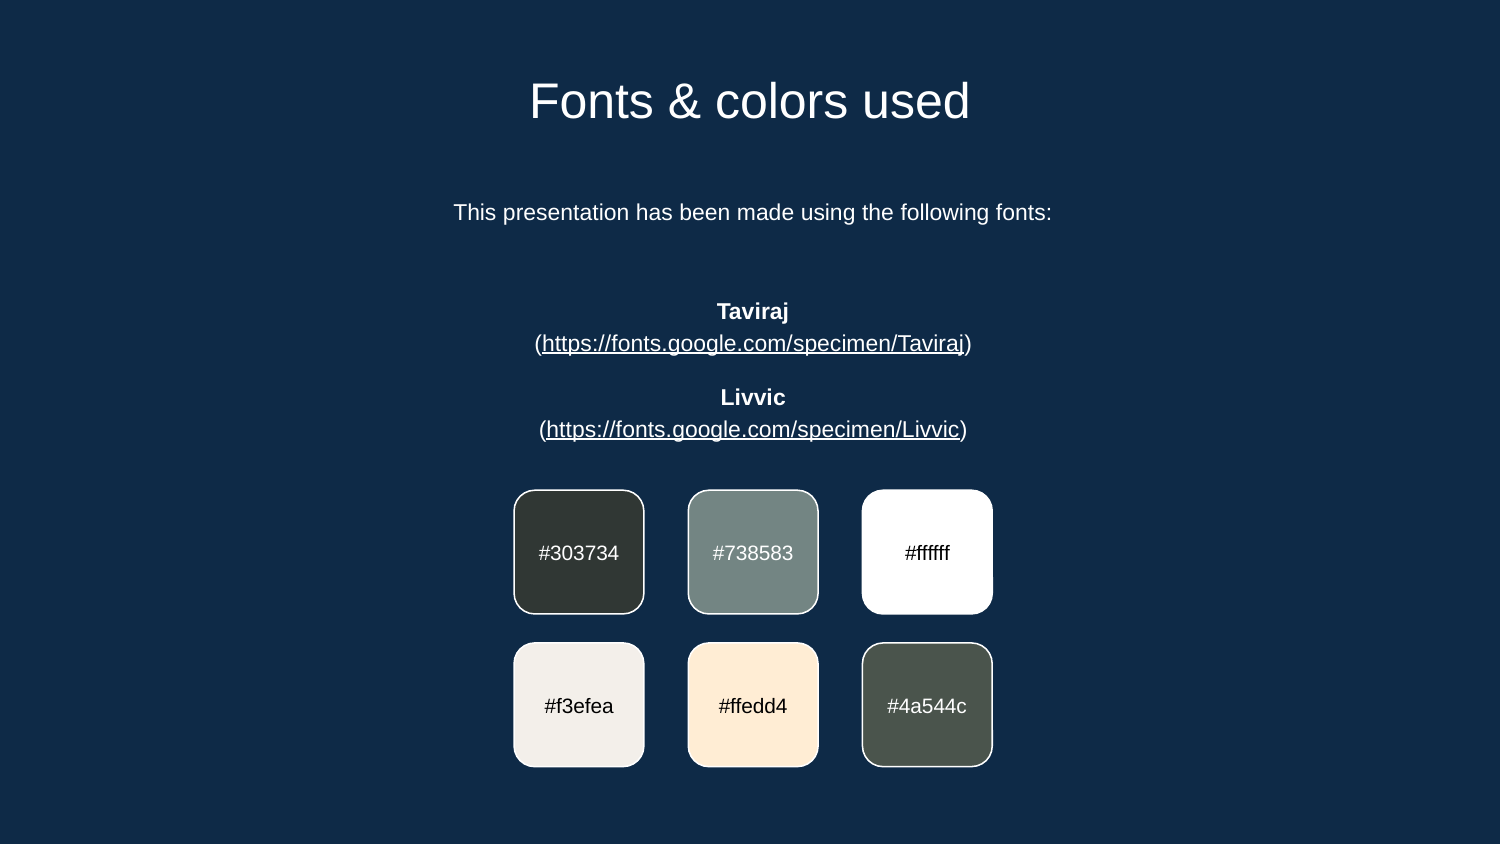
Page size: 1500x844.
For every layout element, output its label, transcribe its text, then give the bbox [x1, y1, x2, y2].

text_box [514, 490, 644, 515]
text_box [862, 741, 993, 767]
text_box #ffedd4 [688, 668, 819, 741]
text_box #738583 [688, 515, 819, 589]
text_box #ffffff [862, 515, 993, 589]
text_box #4a544c [862, 668, 993, 741]
text_box [688, 589, 819, 614]
text_box #f3efea [514, 668, 644, 741]
text_box [514, 589, 644, 614]
text_box [514, 642, 644, 668]
text_box [862, 490, 993, 515]
title Fonts & colors used [171, 53, 1328, 133]
text_box [514, 741, 644, 767]
text_box [688, 741, 819, 767]
text_box This presentation has been made using the following fonts: [175, 178, 1332, 251]
text_box [688, 642, 819, 668]
text_box [862, 642, 993, 668]
text_box Taviraj (https://fonts.google.com/specimen/Taviraj) Livvic (https://fonts.google.com/specimen/Livvic) [175, 264, 1332, 470]
text_box #303734 [514, 515, 644, 589]
text_box [862, 589, 993, 614]
text_box [688, 490, 819, 515]
